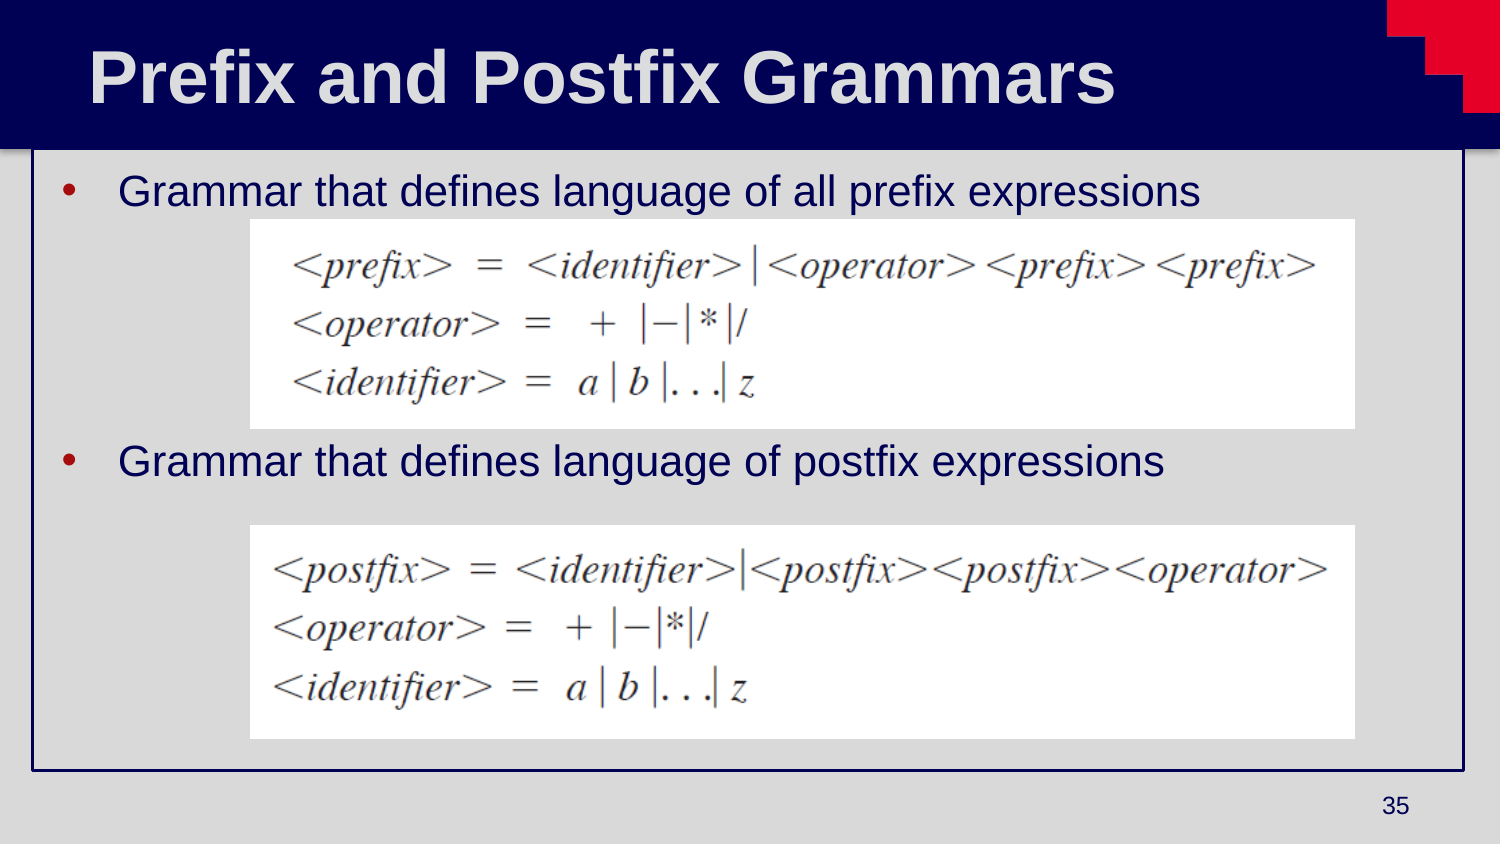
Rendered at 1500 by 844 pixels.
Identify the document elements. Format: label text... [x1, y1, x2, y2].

picture [250, 524, 1355, 740]
slide_number 35 [1074, 782, 1425, 827]
list Grammar that defines language of all prefix expressions Grammar that defines language of postfix expressions [31, 146, 1465, 772]
picture [250, 219, 1355, 429]
title Prefix and Postfix Grammars [0, 0, 1356, 150]
picture [1387, 0, 1500, 113]
